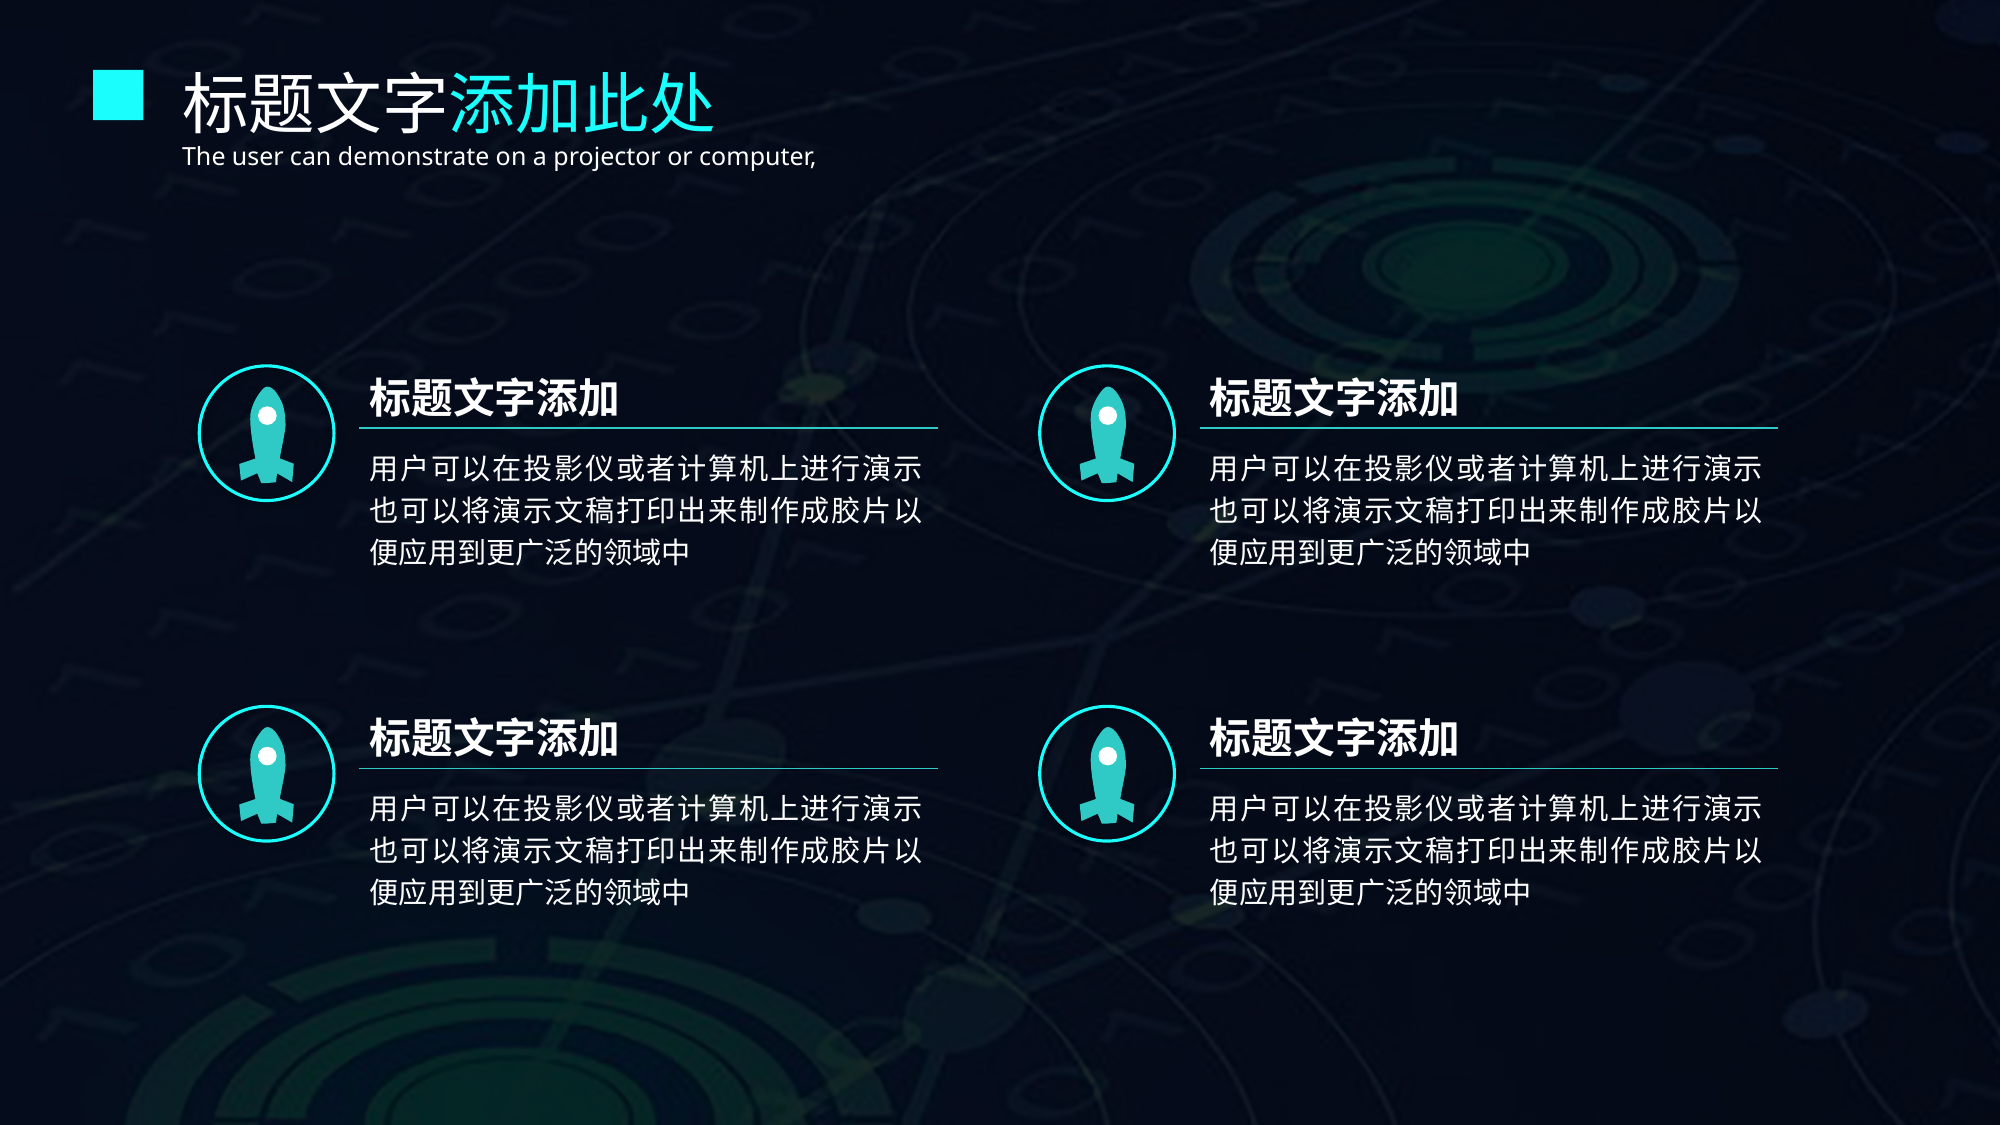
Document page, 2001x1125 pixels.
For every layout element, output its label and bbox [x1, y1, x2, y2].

text_box [1039, 354, 1779, 579]
text_box [167, 54, 1161, 176]
text_box [1039, 694, 1779, 919]
text_box [199, 694, 938, 919]
text_box [92, 69, 144, 121]
text_box [199, 354, 938, 579]
